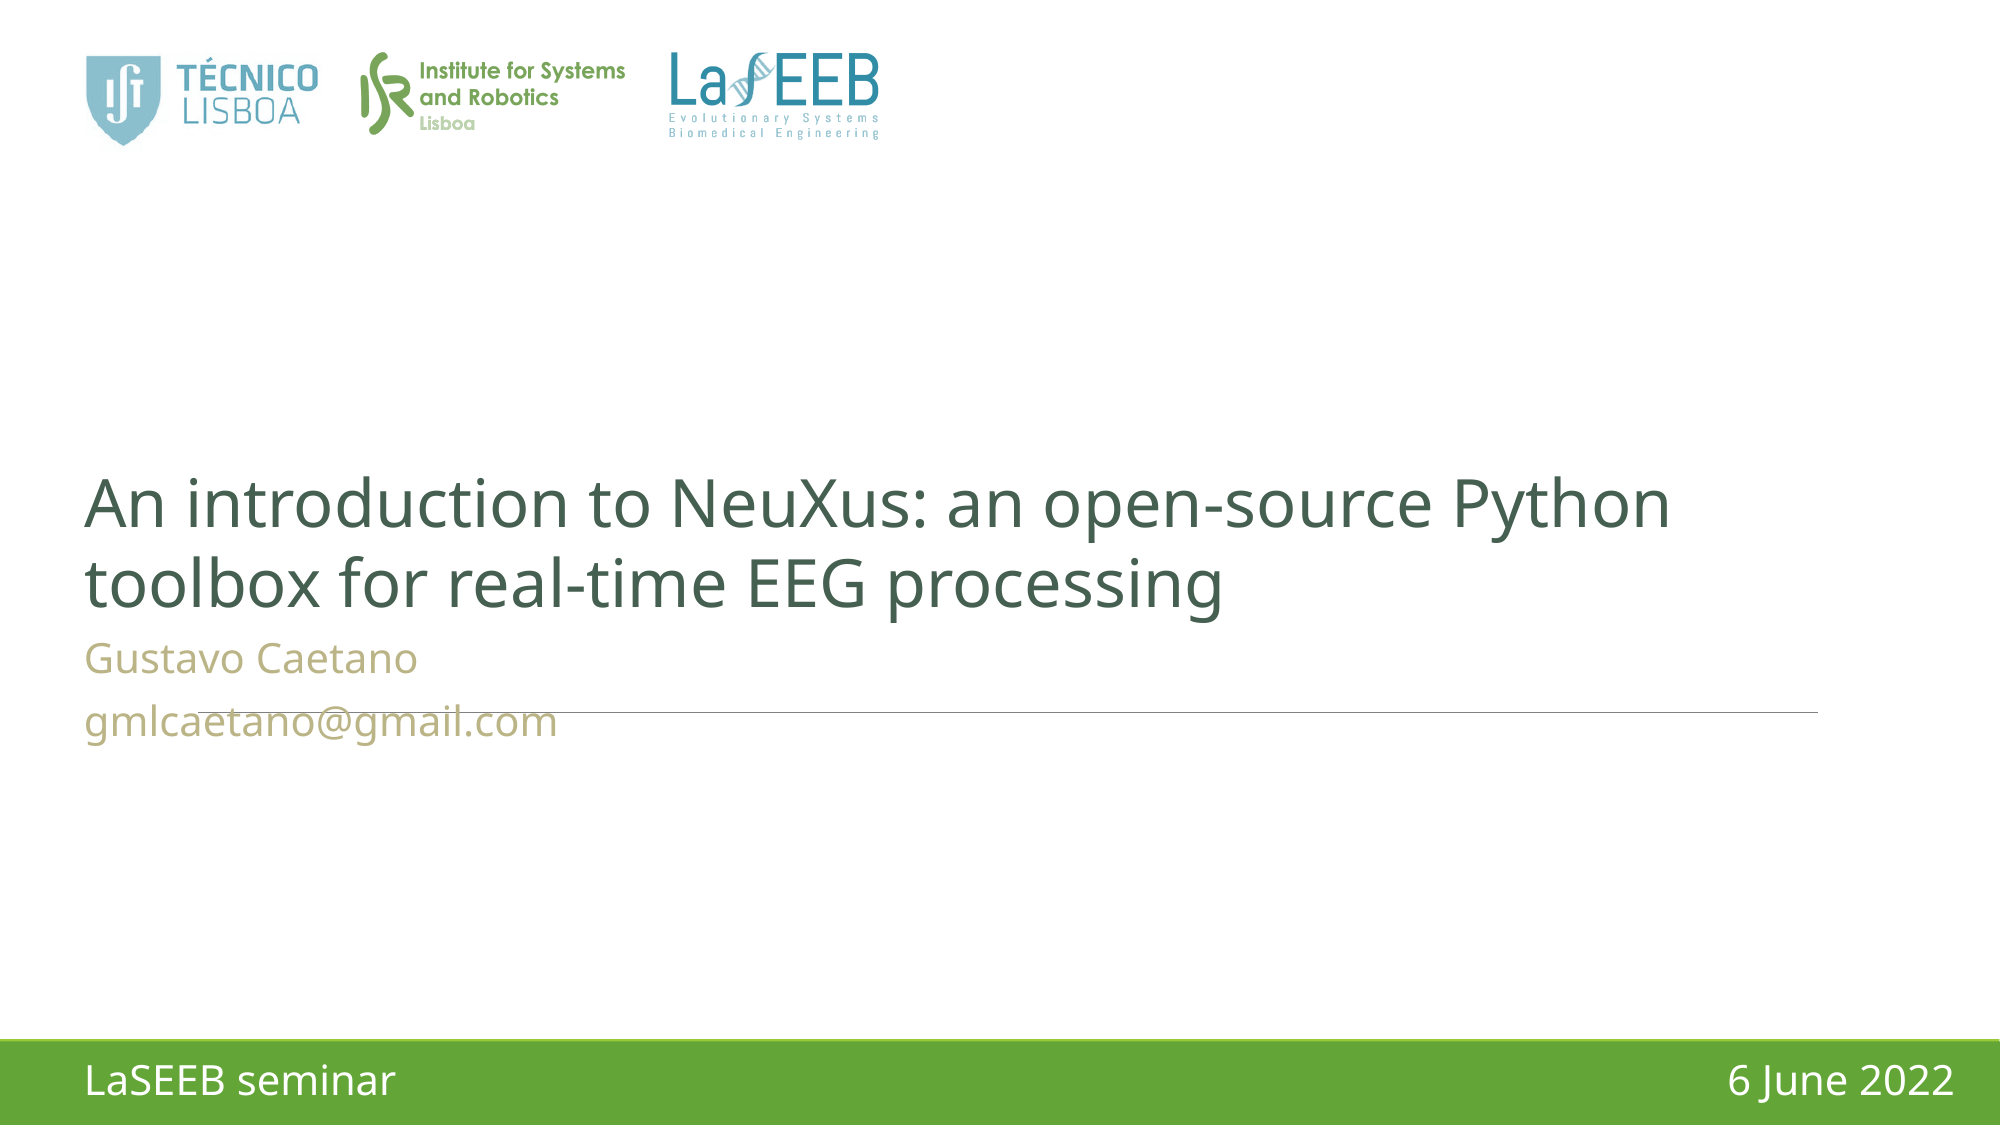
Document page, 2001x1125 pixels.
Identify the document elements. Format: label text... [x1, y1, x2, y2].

text_box [72, 558, 1000, 624]
text_box An introduction to NeuXus: an open-source Python toolbox for real-time EEG processing [69, 453, 1713, 618]
text_box gmlcaetano@gmail.com [69, 687, 1860, 776]
text_box LaSEEB seminar [69, 1046, 433, 1125]
text_box [975, 537, 1025, 588]
picture [357, 49, 922, 141]
text_box 6 June 2022 [1712, 1046, 2000, 1125]
text_box Gustavo Caetano [69, 624, 1860, 687]
text_box [0, 1040, 2000, 1125]
picture [71, 38, 333, 154]
